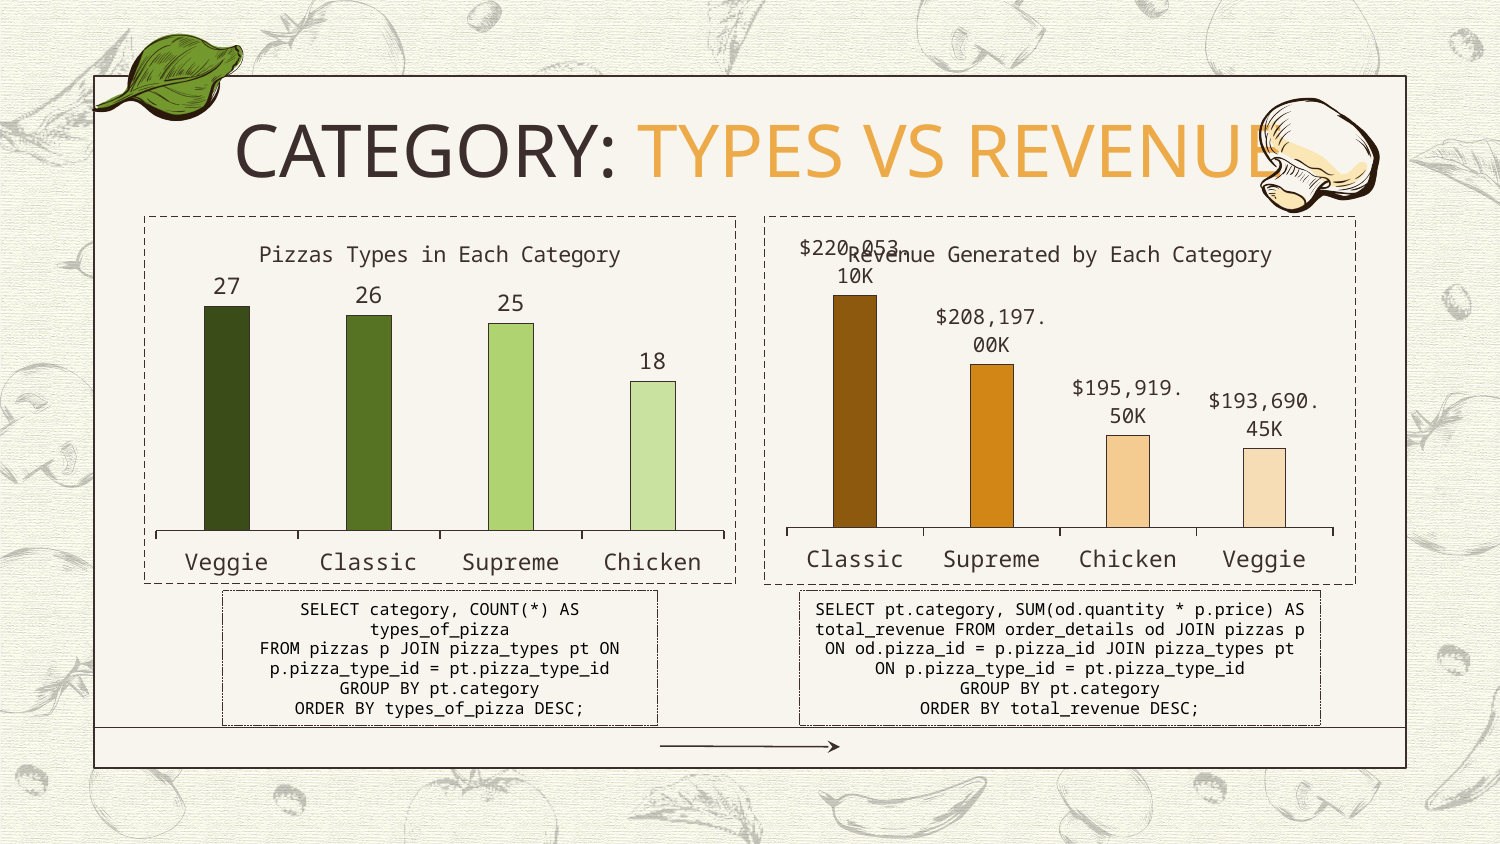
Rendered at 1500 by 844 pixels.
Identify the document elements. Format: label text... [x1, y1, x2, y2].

picture [0, 0, 1500, 844]
title CATEGORY: TYPES VS REVENUE [276, 89, 1207, 183]
text_box SELECT category, COUNT(*) AS types_of_pizza FROM pizzas p JOIN pizza_types pt ON p.pizza_type_id = pt.pizza_type_id GROUP BY pt.category ORDER BY types_of_pizza DESC; [222, 592, 658, 726]
text_box SELECT pt.category, SUM(od.quantity * p.price) AS total_revenue FROM order_details od JOIN pizzas p ON od.pizza_id = p.pizza_id JOIN pizza_types pt ON p.pizza_type_id = pt.pizza_type_id GROUP BY pt.category ORDER BY total_revenue DESC; [799, 593, 1321, 726]
chart [143, 216, 736, 585]
chart [764, 216, 1357, 585]
